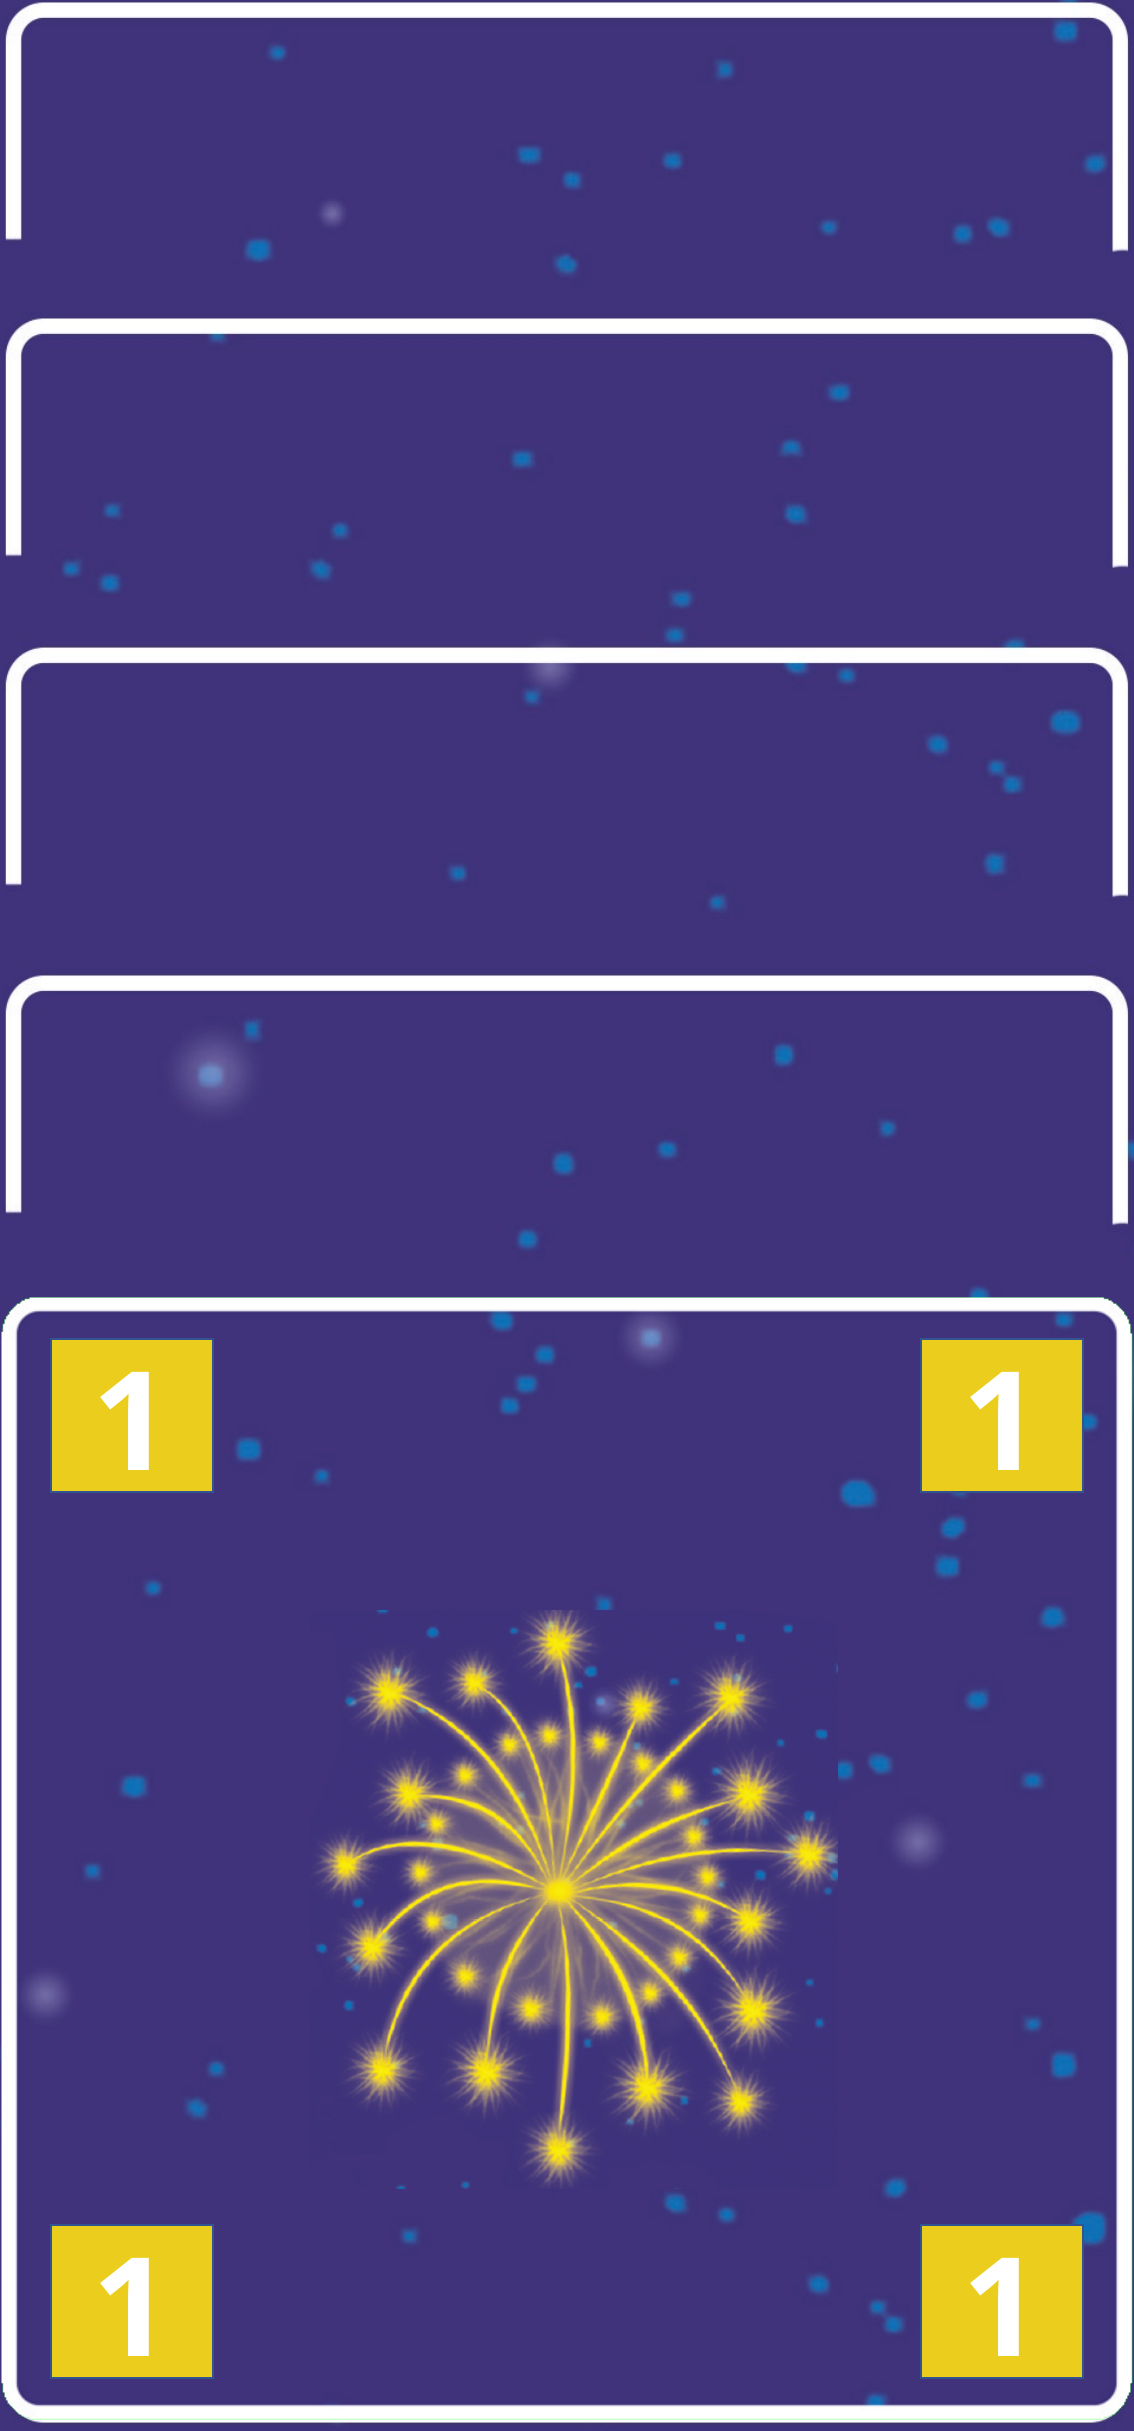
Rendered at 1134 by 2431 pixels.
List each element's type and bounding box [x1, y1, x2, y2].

text_box [0, 0, 1134, 2431]
